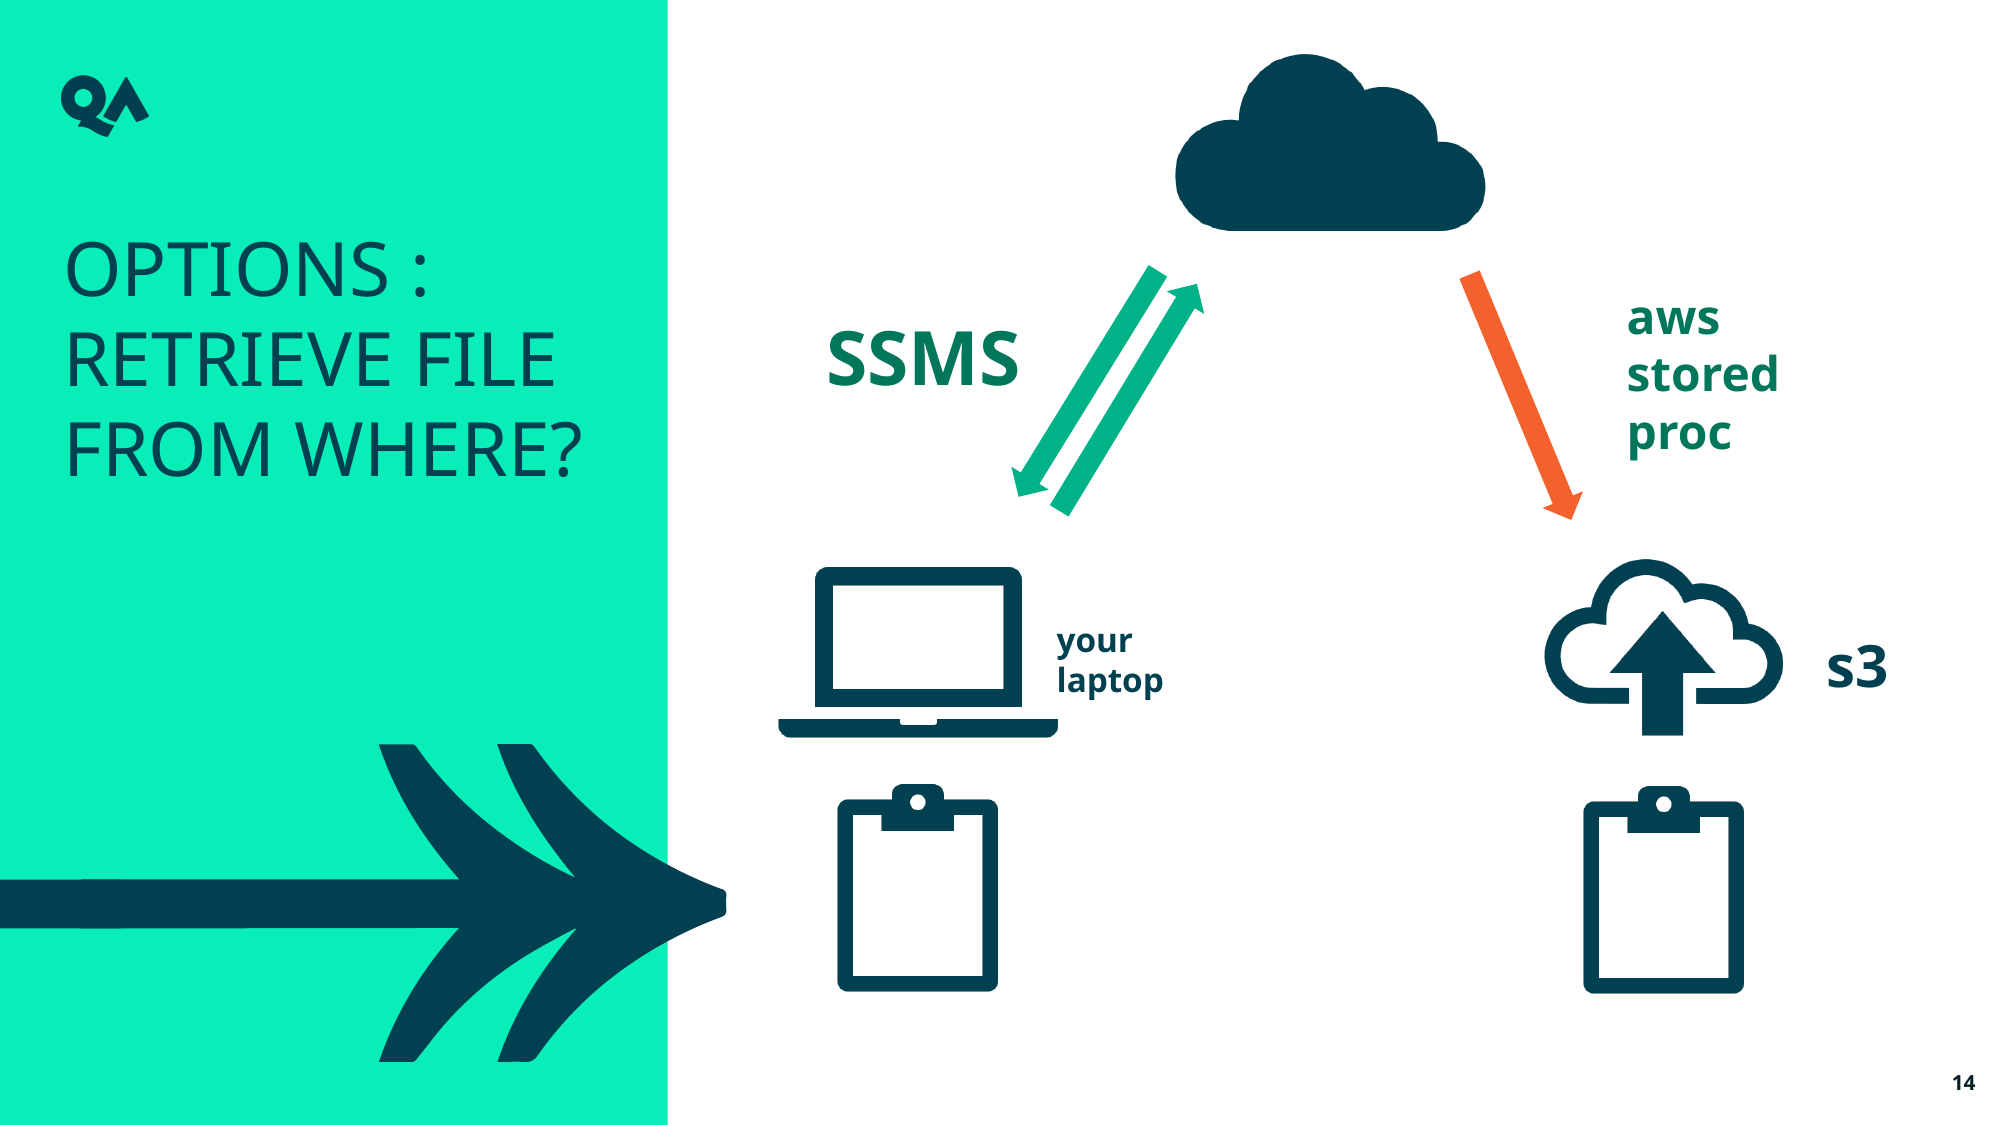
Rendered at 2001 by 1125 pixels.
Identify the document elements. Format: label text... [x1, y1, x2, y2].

text_box [1048, 319, 1190, 518]
list options : retrieve file from where? [63, 221, 628, 673]
picture [1153, 0, 1507, 319]
text_box SSMS [825, 310, 952, 437]
slide_number 14 [1846, 1068, 1976, 1098]
text_box [1009, 263, 1153, 499]
text_box aws stored proc [1626, 286, 1752, 461]
text_box your laptop [1064, 612, 1263, 707]
text_box [1474, 319, 1585, 522]
picture [772, 506, 1064, 1013]
picture [44, 61, 166, 148]
text_box s3 [1811, 621, 1937, 707]
picture [1539, 525, 1788, 1014]
